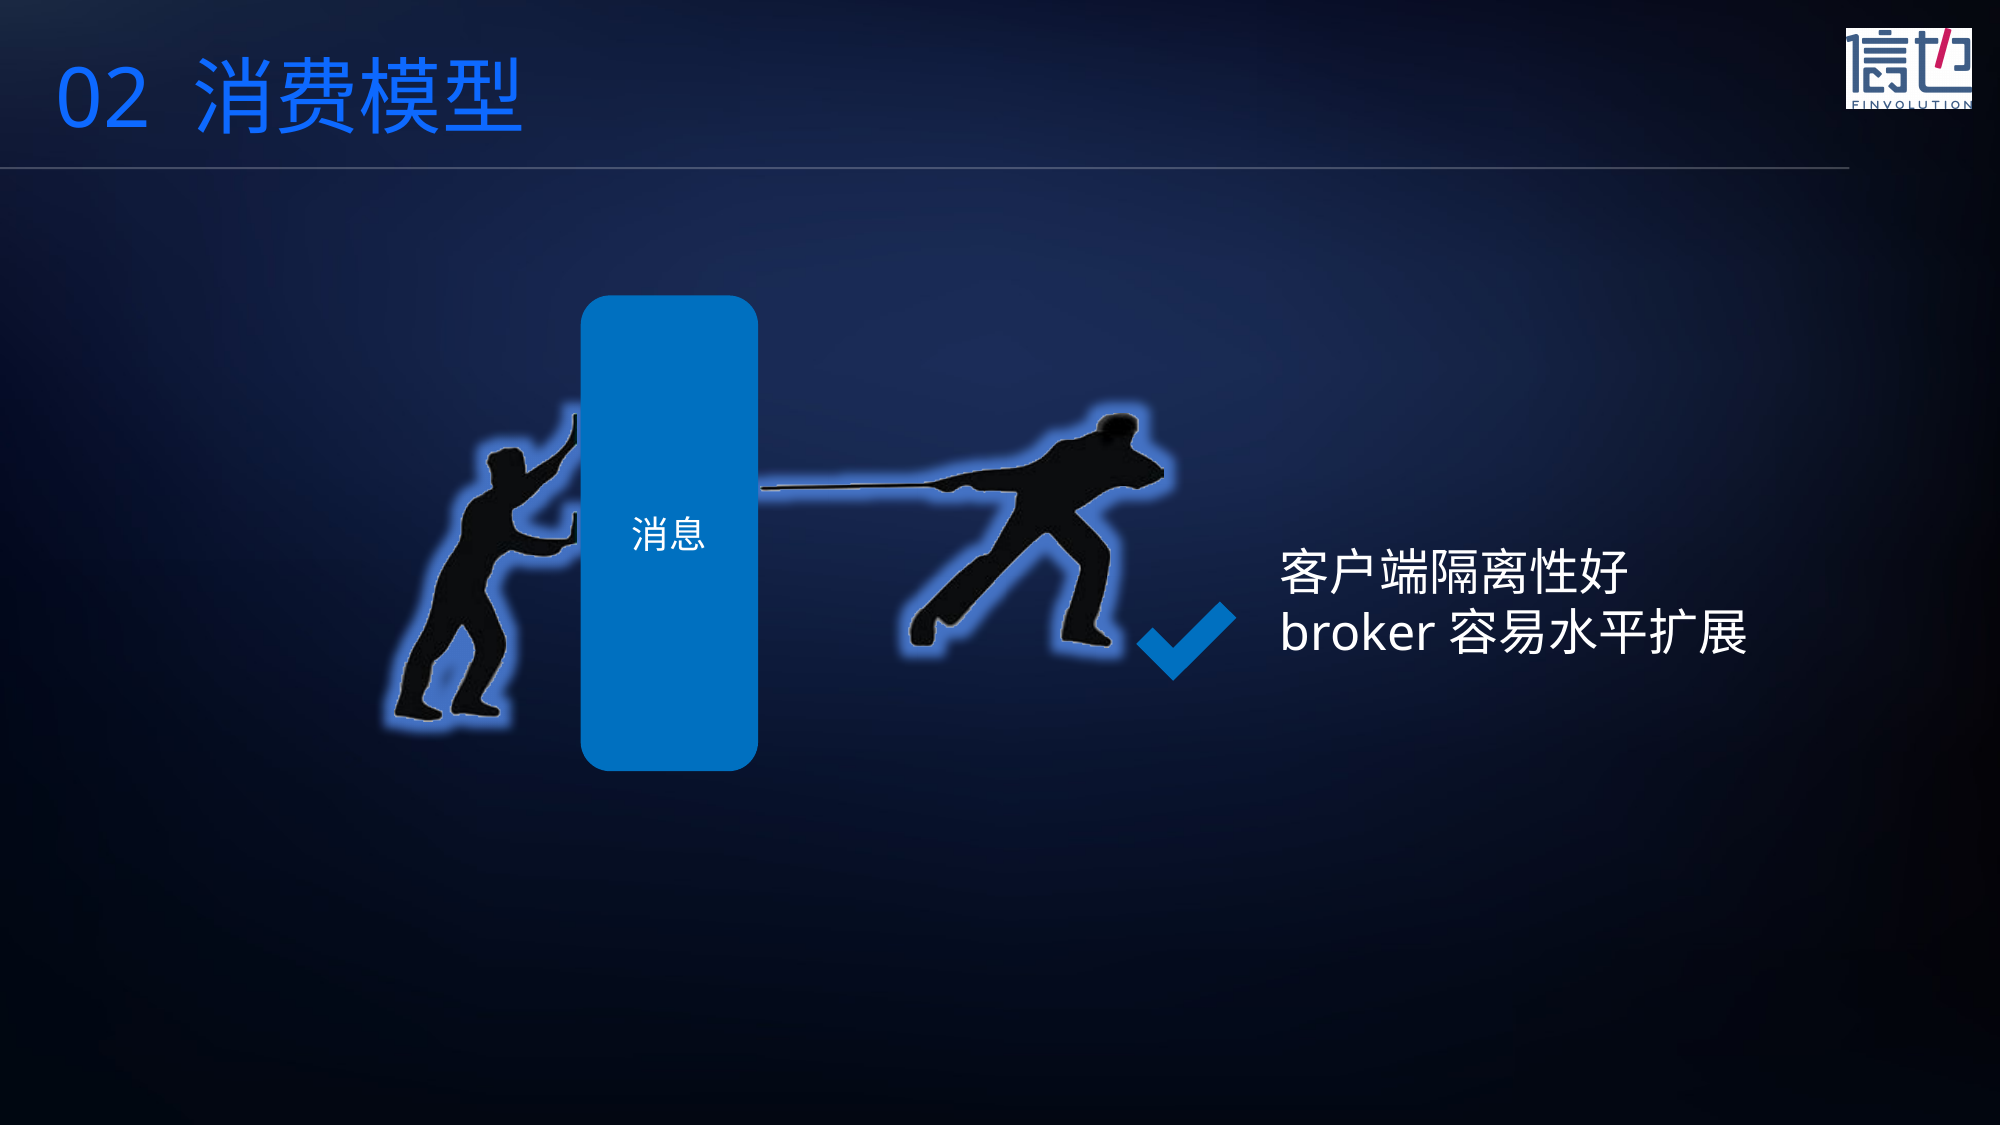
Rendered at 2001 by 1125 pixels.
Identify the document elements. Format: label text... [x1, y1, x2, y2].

text_box [1159, 601, 1237, 681]
picture [0, 0, 2000, 1125]
text_box 消息 [579, 294, 760, 773]
text_box 02 消费模型 [40, 37, 689, 152]
text_box 客户端隔离性好 broker容易水平扩展 [1265, 533, 1764, 669]
